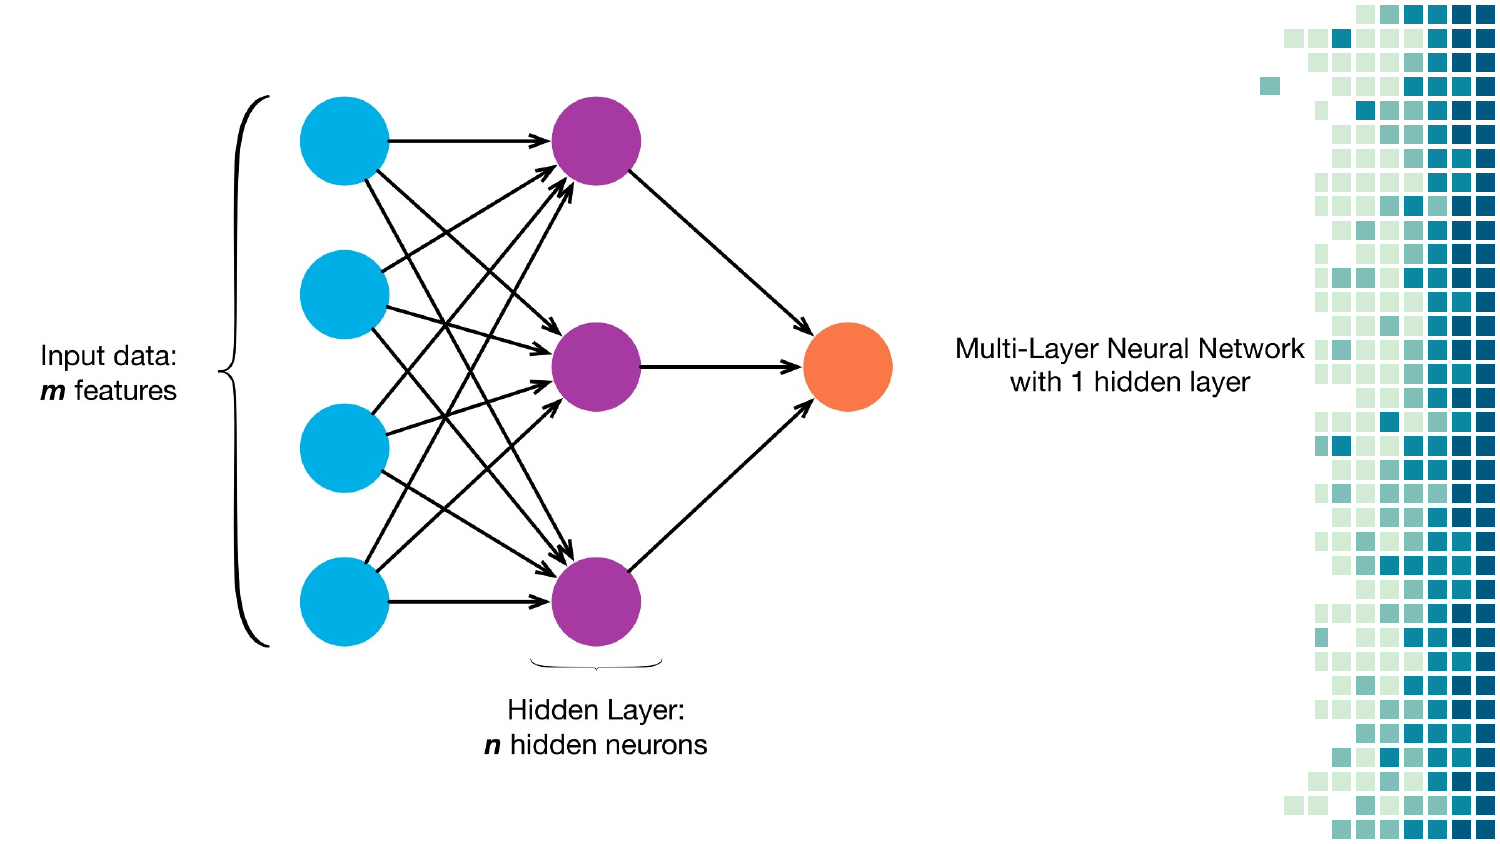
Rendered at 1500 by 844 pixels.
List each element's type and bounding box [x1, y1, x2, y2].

picture [30, 94, 1315, 770]
